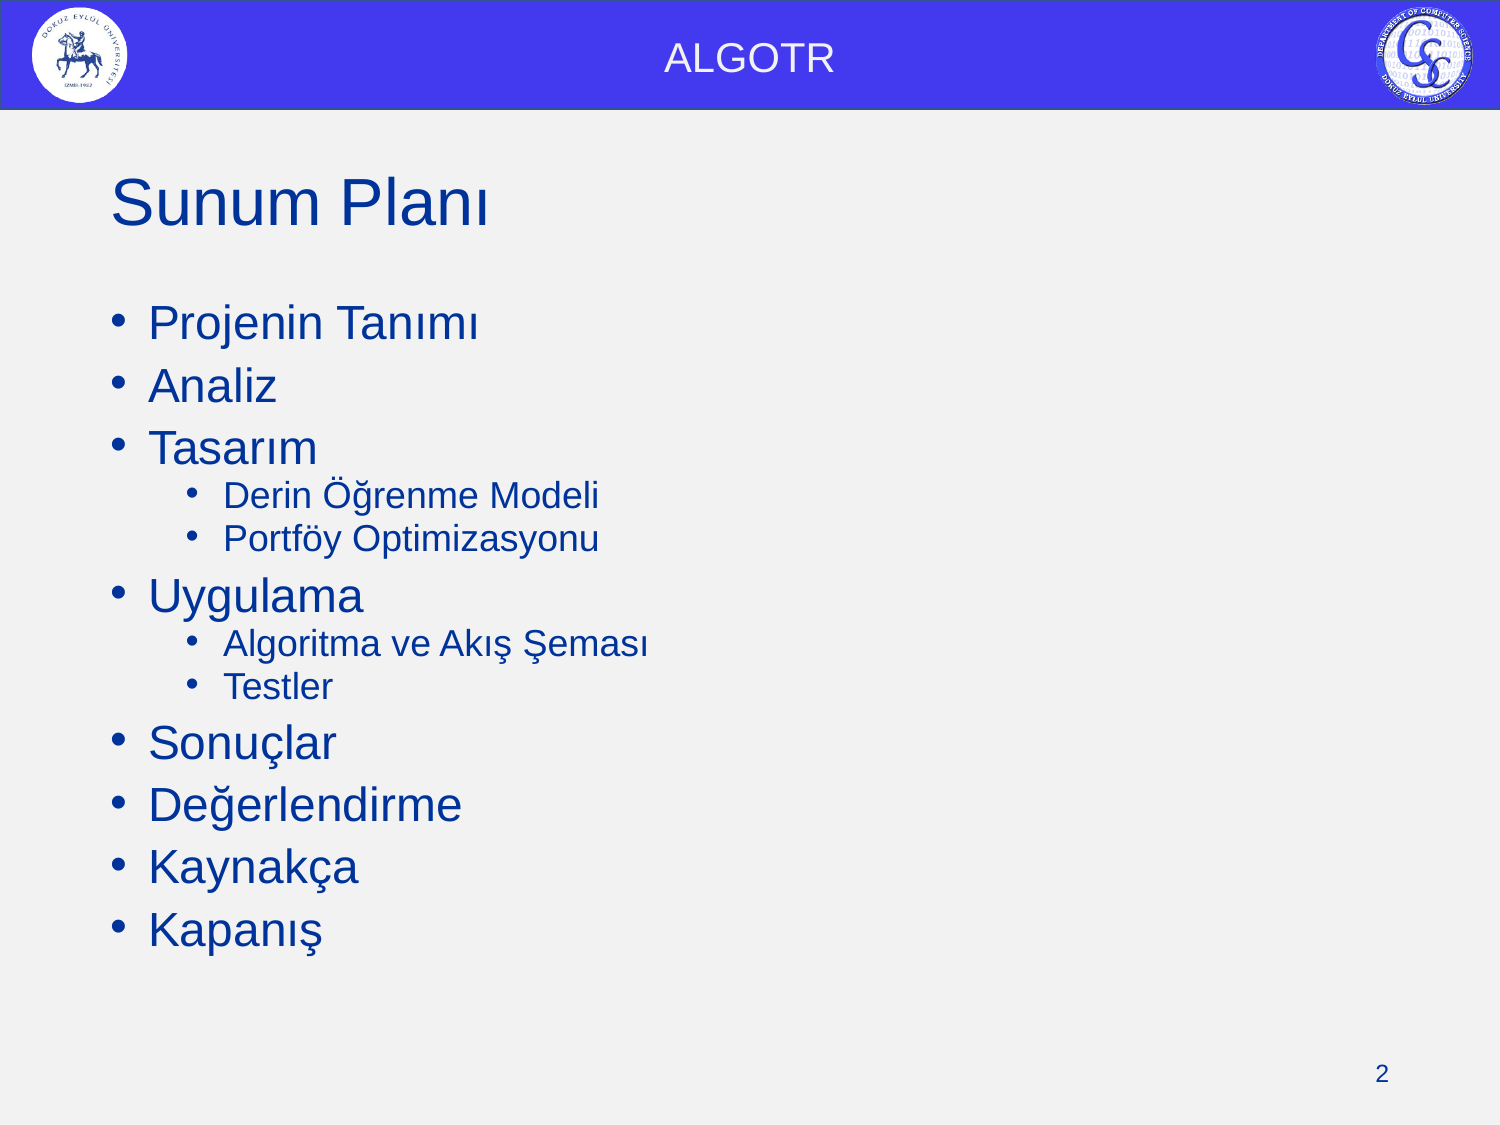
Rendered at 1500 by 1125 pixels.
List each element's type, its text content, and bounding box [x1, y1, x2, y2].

slide_number 2 [1365, 1050, 1398, 1095]
text_box ALGOTR [307, 23, 1193, 89]
title Sunum Planı [102, 130, 1398, 278]
picture [23, 3, 137, 113]
list Projenin Tanımı Analiz Tasarım Derin Öğrenme Modeli Portföy Optimizasyonu Uygulama Algoritma ve Akış Şeması Testler Sonuçlar Değerlendirme Kaynakça Kapanış [102, 298, 1398, 1044]
picture [1369, 3, 1479, 108]
